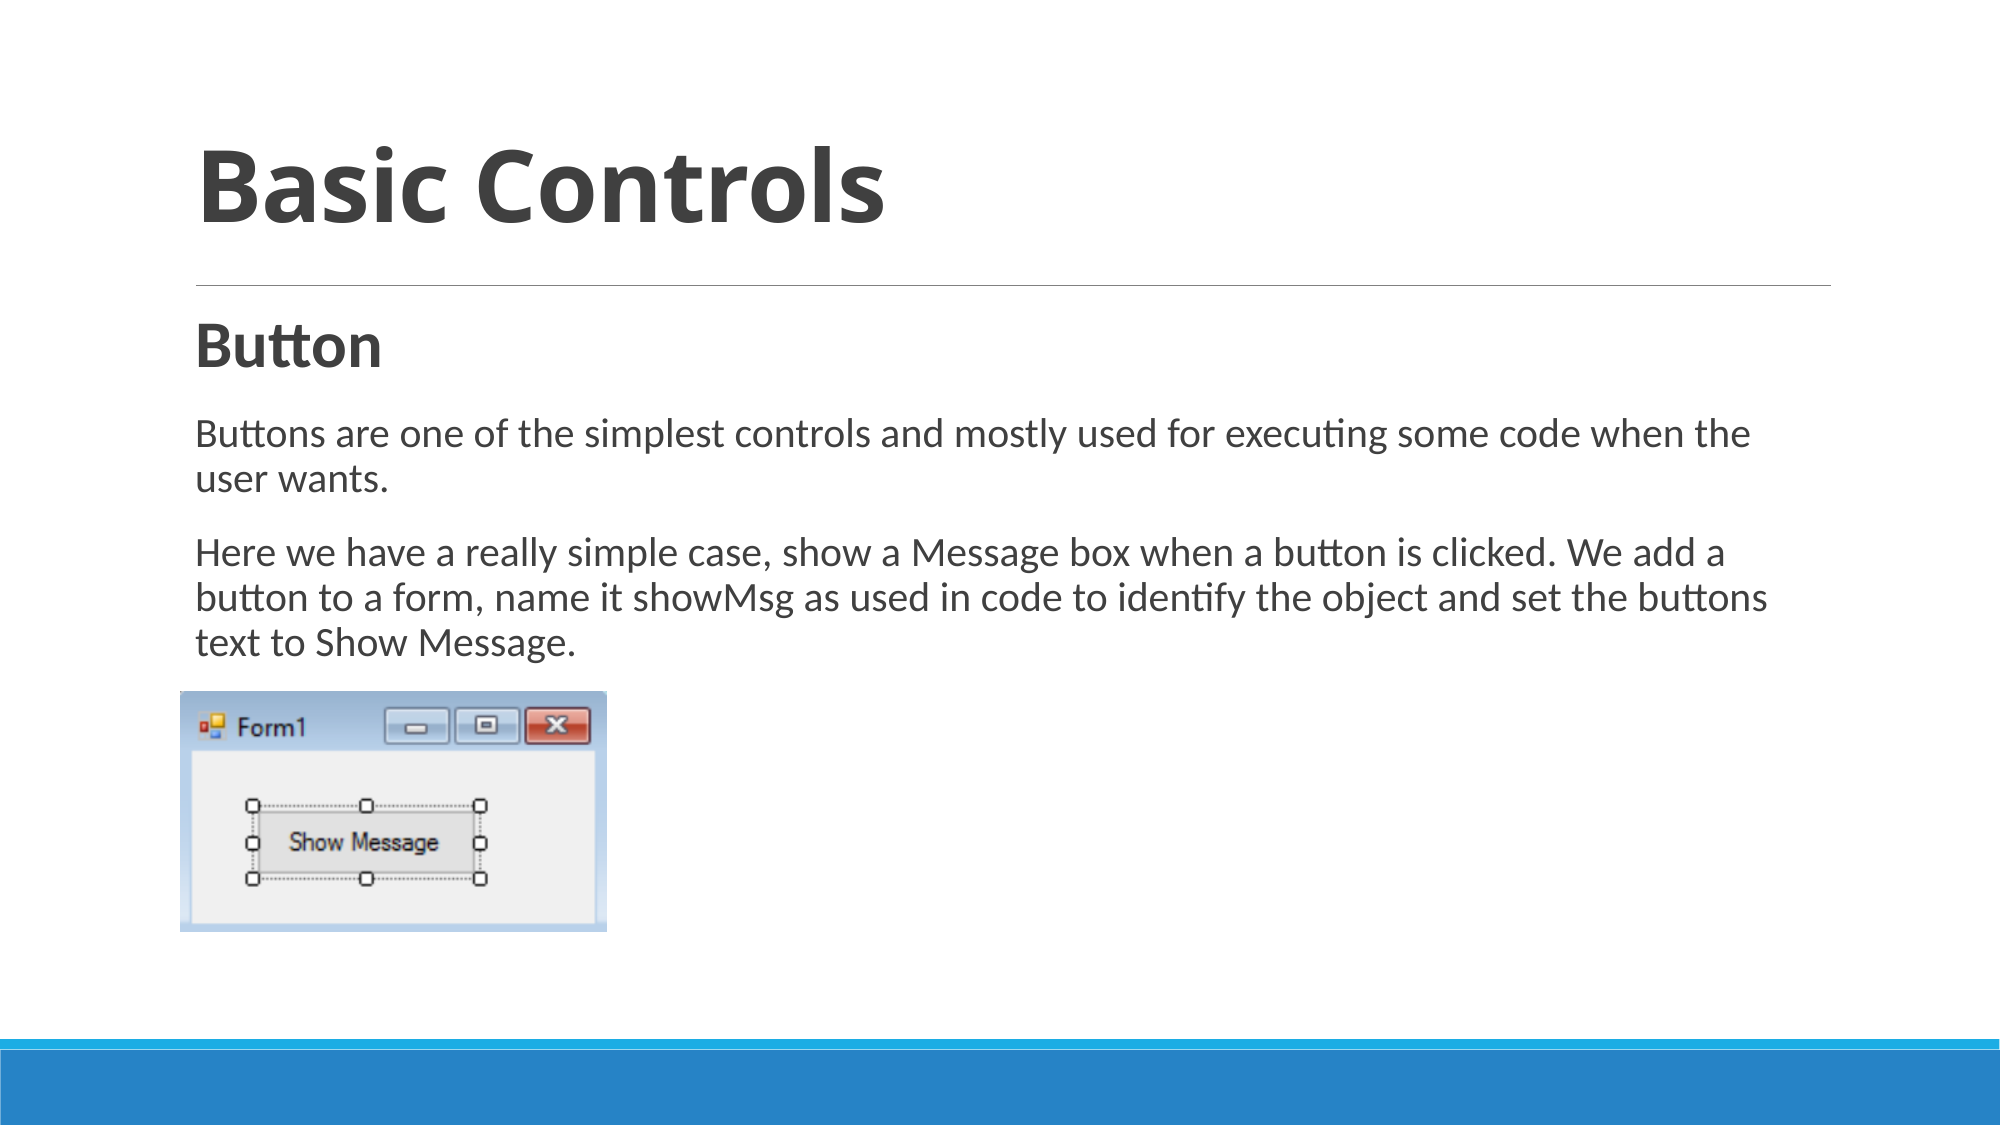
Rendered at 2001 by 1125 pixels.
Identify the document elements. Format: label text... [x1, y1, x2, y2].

list Button Buttons are one of the simplest controls and mostly used for executing some code when the user wants. Here we have a really simple case, show a Message box when a button is clicked. We add a button to a form, name it showMsg as used in code to identify the object and set the buttons text to Show Message. [180, 302, 1830, 963]
picture [179, 691, 607, 933]
title Basic Controls [180, 127, 1830, 251]
